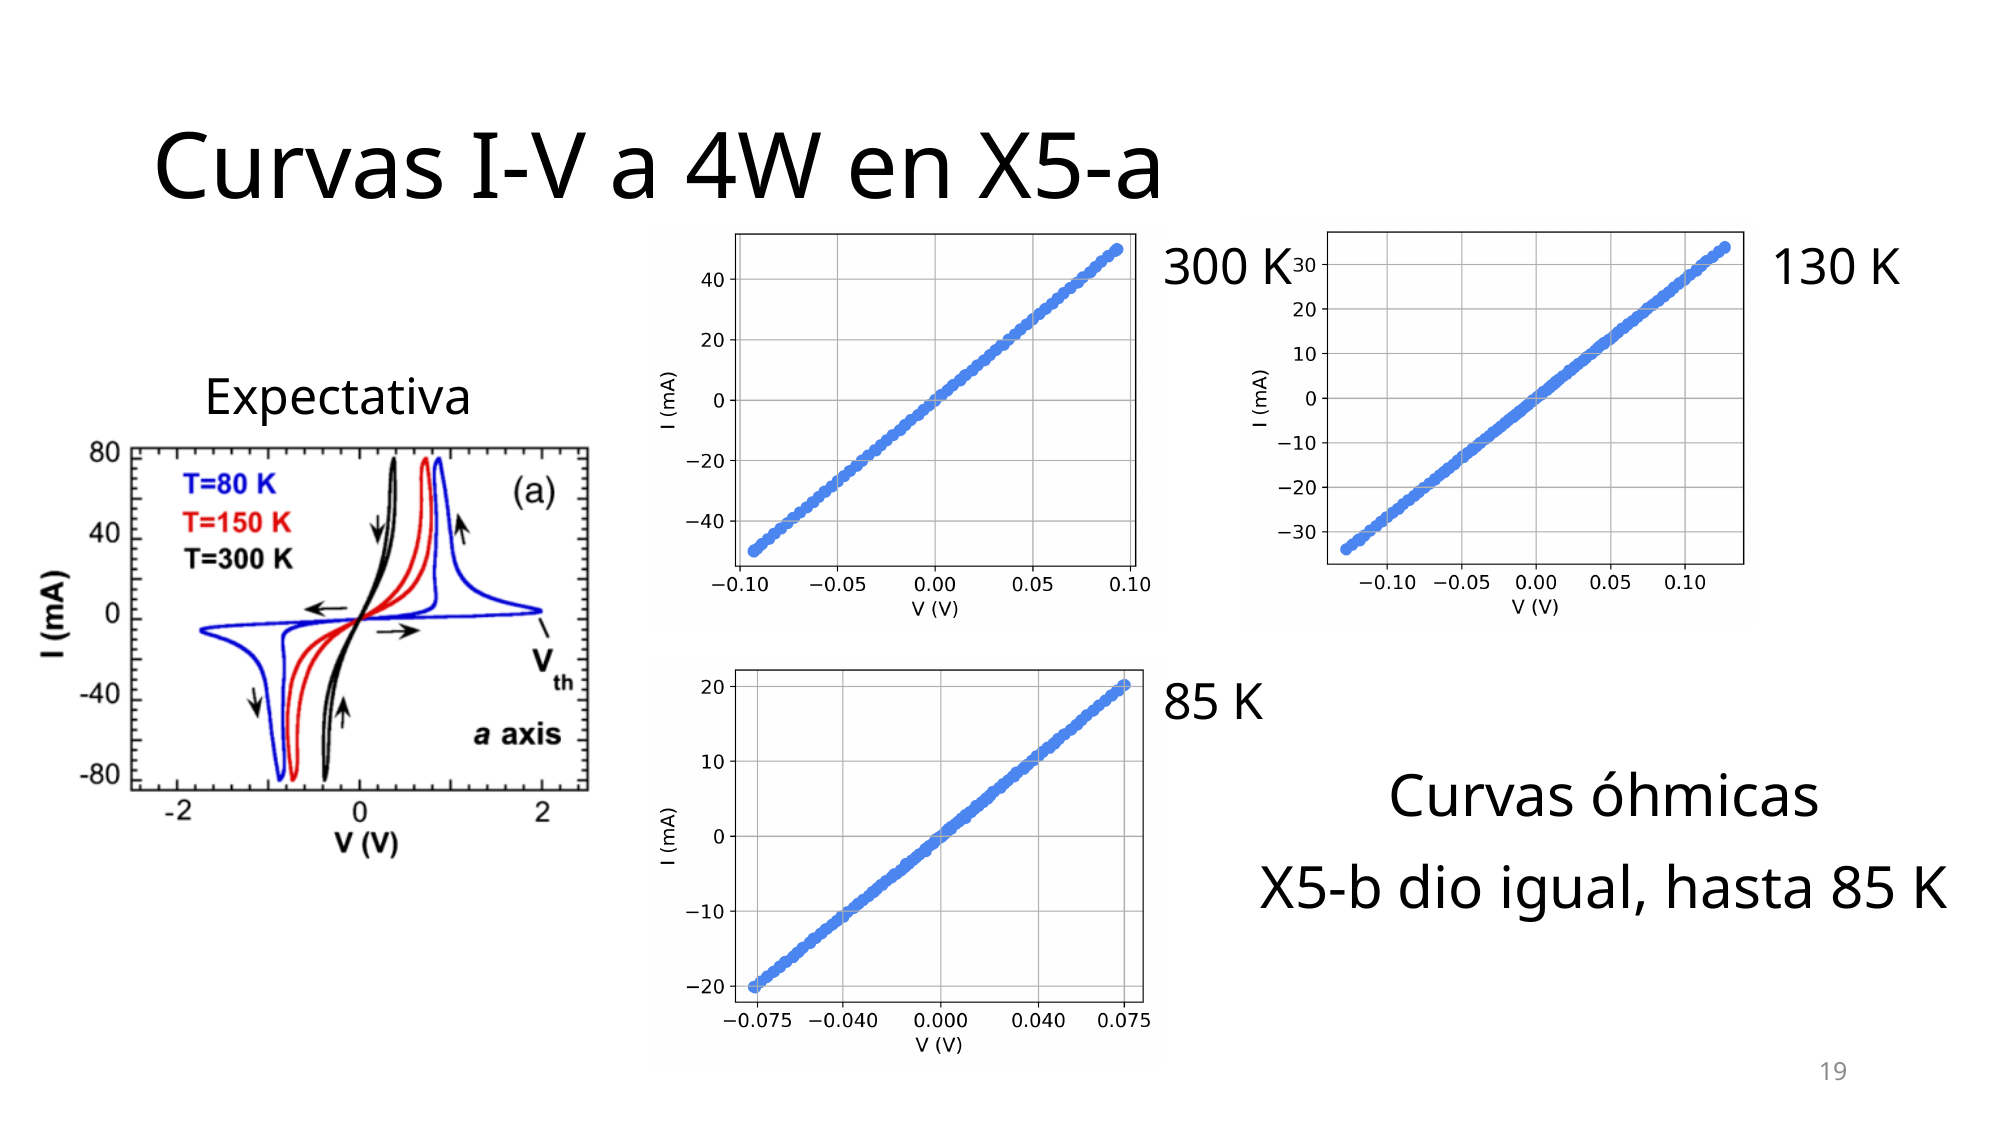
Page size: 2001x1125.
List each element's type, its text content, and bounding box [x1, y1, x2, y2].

text_box Curvas óhmicas [1362, 751, 1847, 836]
title Curvas I-V a 4W en X5-a [137, 59, 1863, 278]
text_box 85 K [1162, 662, 1311, 738]
picture [17, 432, 608, 869]
slide_number 19 [1412, 1042, 1863, 1103]
text_box 130 K [1756, 227, 1943, 303]
picture [649, 223, 1162, 630]
text_box 300 K [1162, 227, 1241, 303]
picture [649, 659, 1162, 1066]
text_box X5-b dio igual, hasta 85 K [1245, 842, 1964, 928]
picture [1241, 221, 1755, 628]
text_box Expectativa [136, 356, 541, 432]
